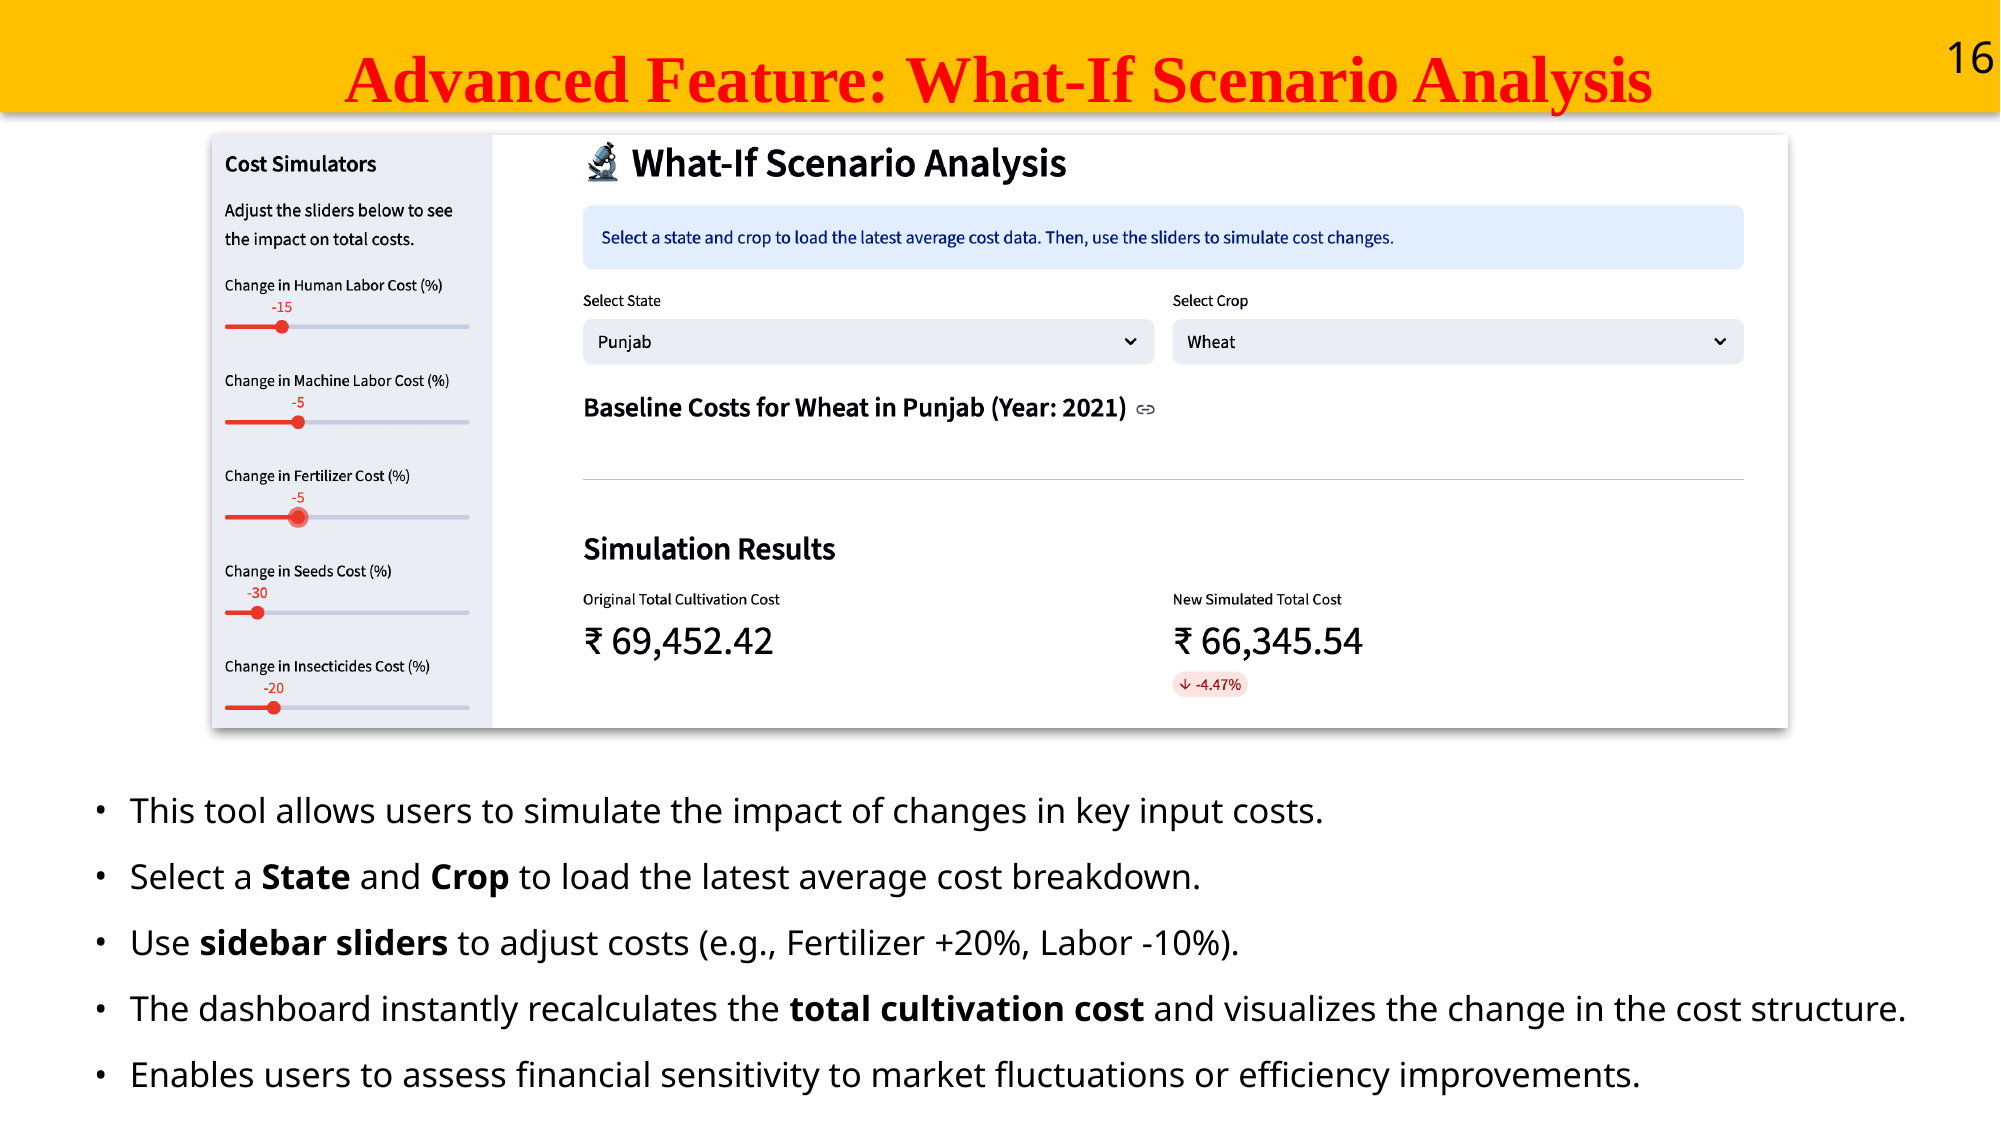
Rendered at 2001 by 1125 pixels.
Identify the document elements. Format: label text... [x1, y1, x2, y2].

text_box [0, 0, 2000, 113]
picture [212, 134, 1788, 728]
text_box This tool allows users to simulate the impact of changes in key input costs. Select a State and Crop to load the latest average cost breakdown. Use sidebar sliders to adjust costs (e.g., Fertilizer +20%, Labor -10%). The dashboard instantly recalculates the total cultivation cost and visualizes the change in the cost structure. Enables users to assess financial sensitivity to market fluctuations or efficiency improvements. [63, 781, 1936, 1103]
